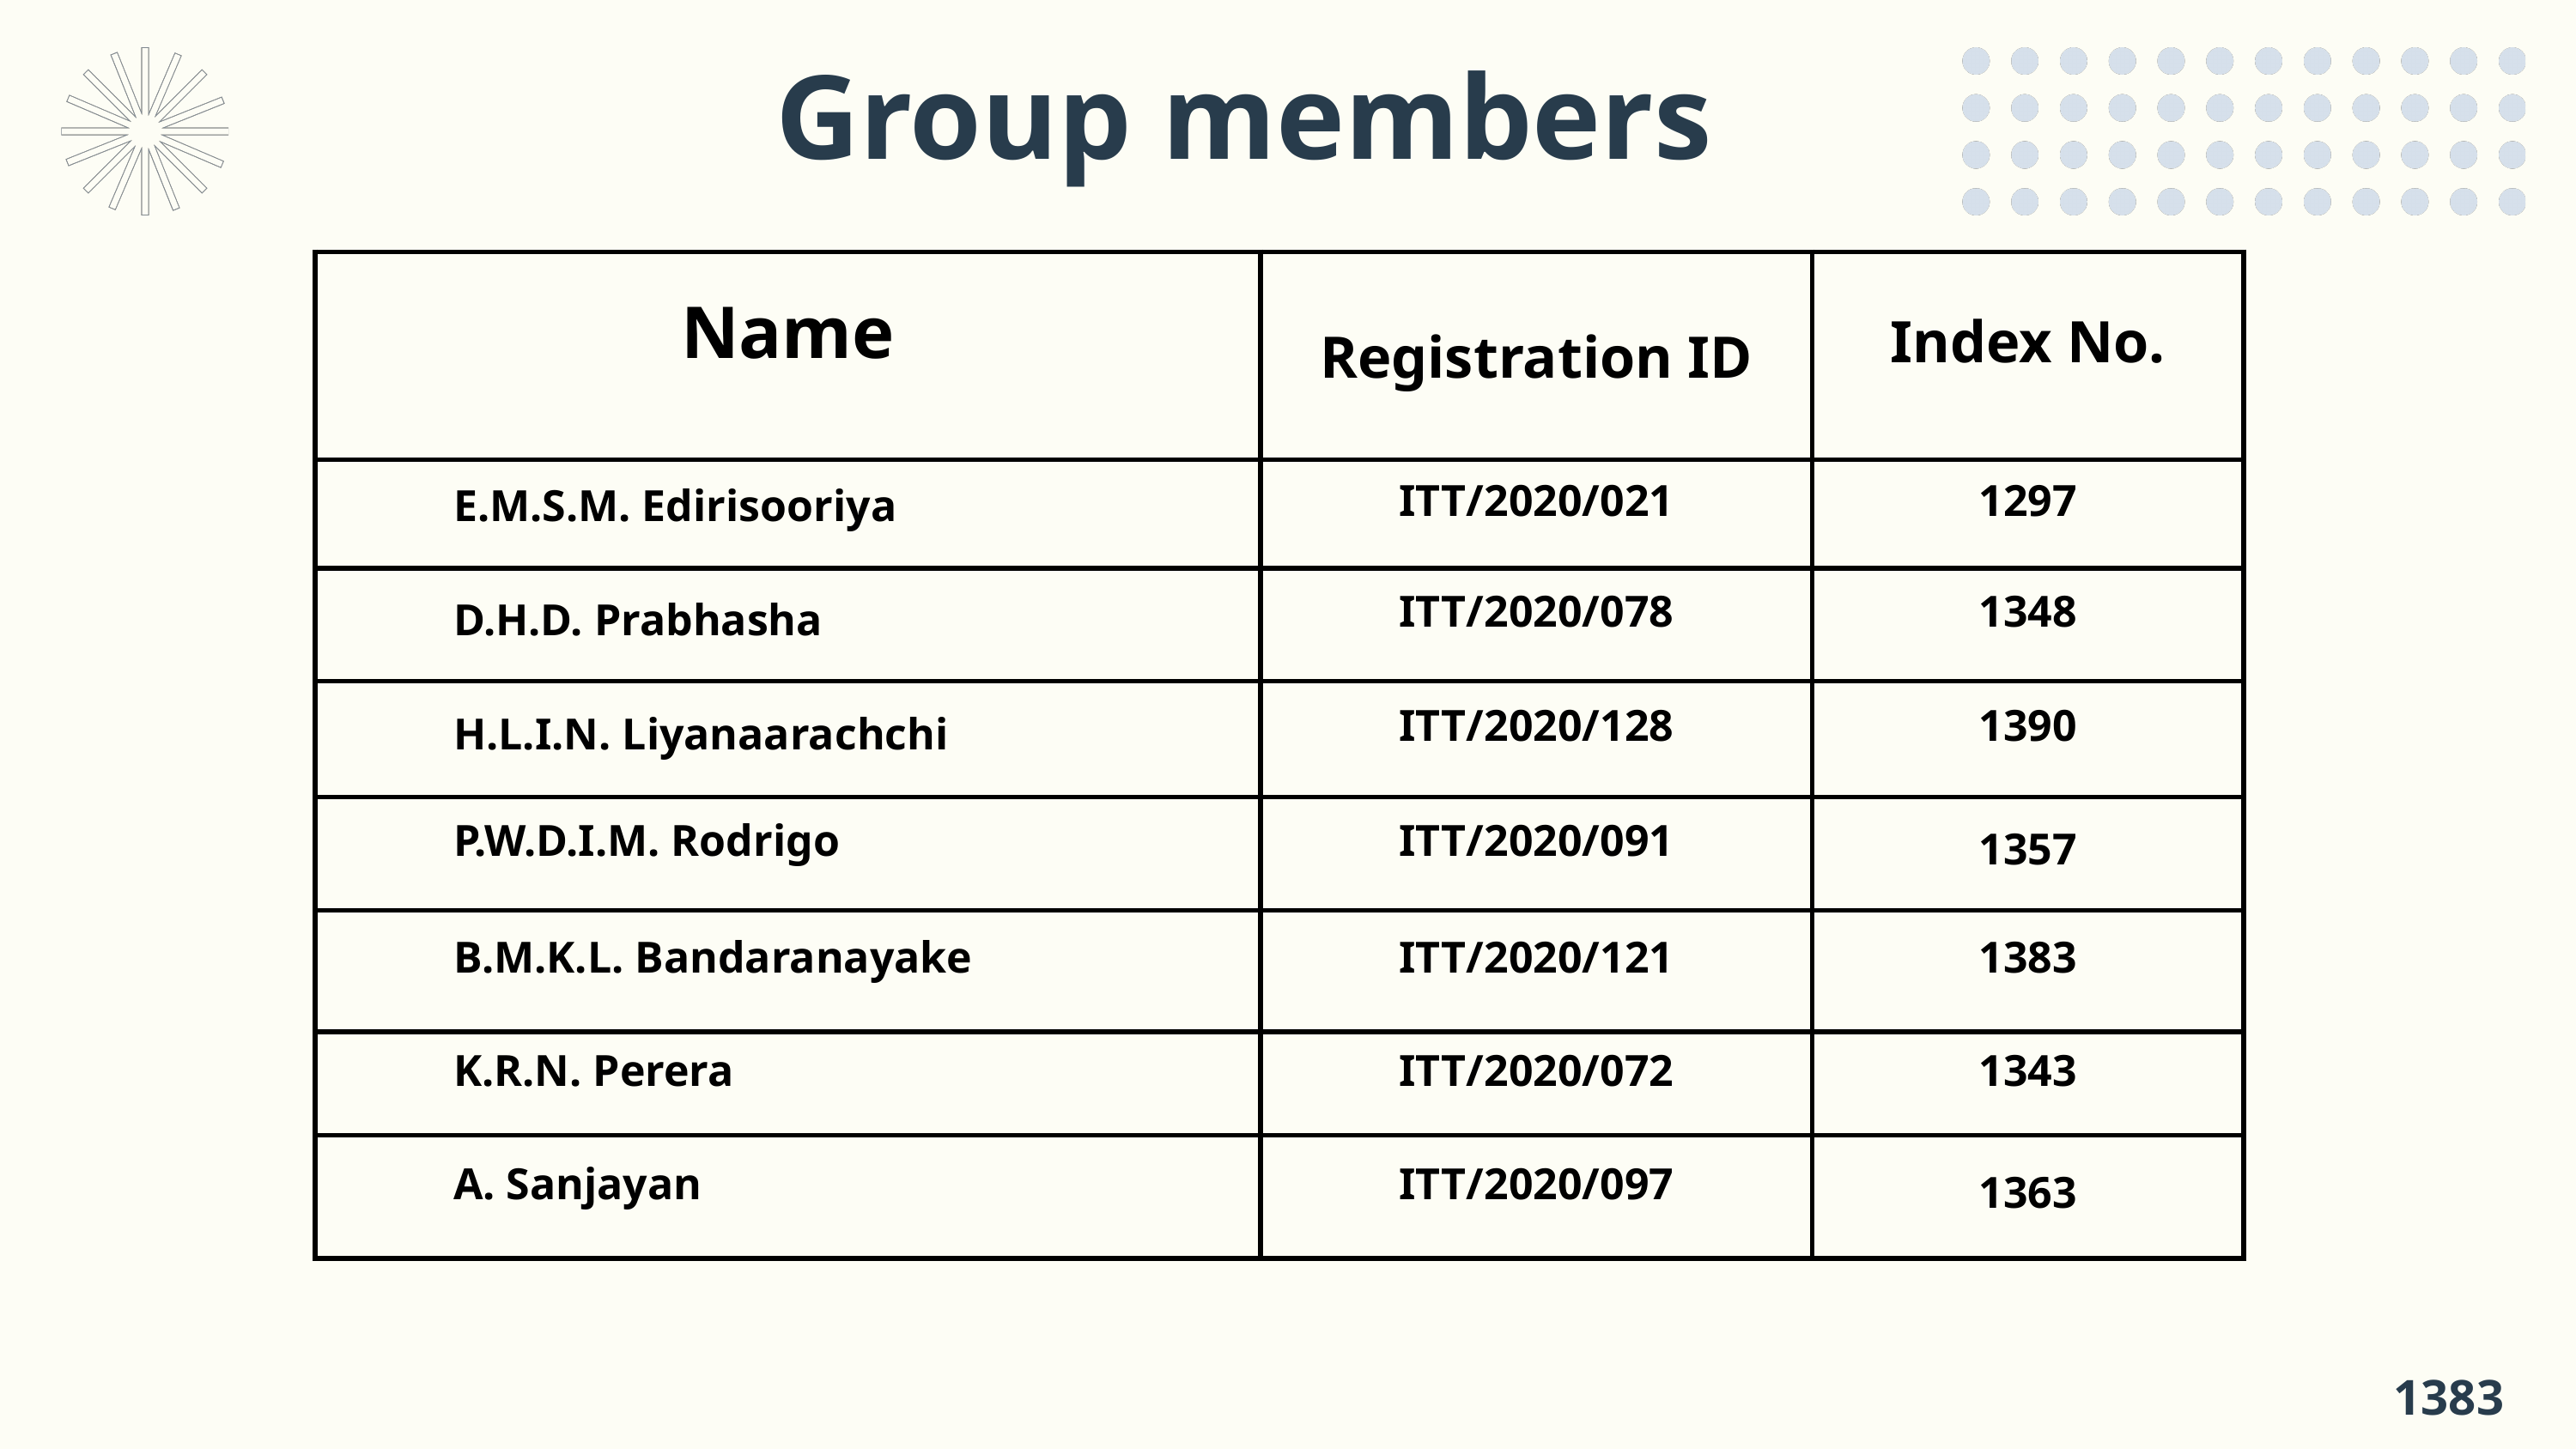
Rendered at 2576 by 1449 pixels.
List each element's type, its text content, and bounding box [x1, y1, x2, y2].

table_cell ITT/2020/078 [1263, 571, 1810, 679]
table_cell A. Sanjayan [318, 1137, 1258, 1256]
table_cell B.M.K.L. Bandaranayake [318, 912, 1258, 1029]
table_cell 1297 [1814, 462, 2241, 566]
table_cell ITT/2020/072 [1263, 1034, 1810, 1133]
table_cell 1357 [1814, 799, 2241, 908]
table_cell 1343 [1814, 1034, 2241, 1133]
table_header Name [318, 254, 1258, 458]
table_cell P.W.D.I.M. Rodrigo [318, 799, 1258, 908]
table_cell ITT/2020/021 [1263, 462, 1810, 566]
table_cell ITT/2020/128 [1263, 683, 1810, 795]
table_cell ITT/2020/091 [1263, 799, 1810, 908]
table_cell 1363 [1814, 1137, 2241, 1256]
table_cell H.L.I.N. Liyanaarachchi [318, 683, 1258, 795]
table_cell 1348 [1814, 571, 2241, 679]
table_header Registration ID [1263, 254, 1810, 458]
table_cell D.H.D. Prabhasha [318, 571, 1258, 679]
table_cell K.R.N. Perera [318, 1034, 1258, 1133]
text_box Group members [645, 45, 1712, 183]
table_cell ITT/2020/097 [1263, 1137, 1810, 1256]
table_cell 1383 [1814, 912, 2241, 1029]
table_cell 1390 [1814, 683, 2241, 795]
text_box 1383 [2339, 1357, 2558, 1425]
table_cell E.M.S.M. Edirisooriya [318, 462, 1258, 566]
table_cell ITT/2020/121 [1263, 912, 1810, 1029]
table_header Index No. [1814, 254, 2241, 458]
text_box [1962, 47, 2526, 215]
text_box [61, 47, 229, 215]
